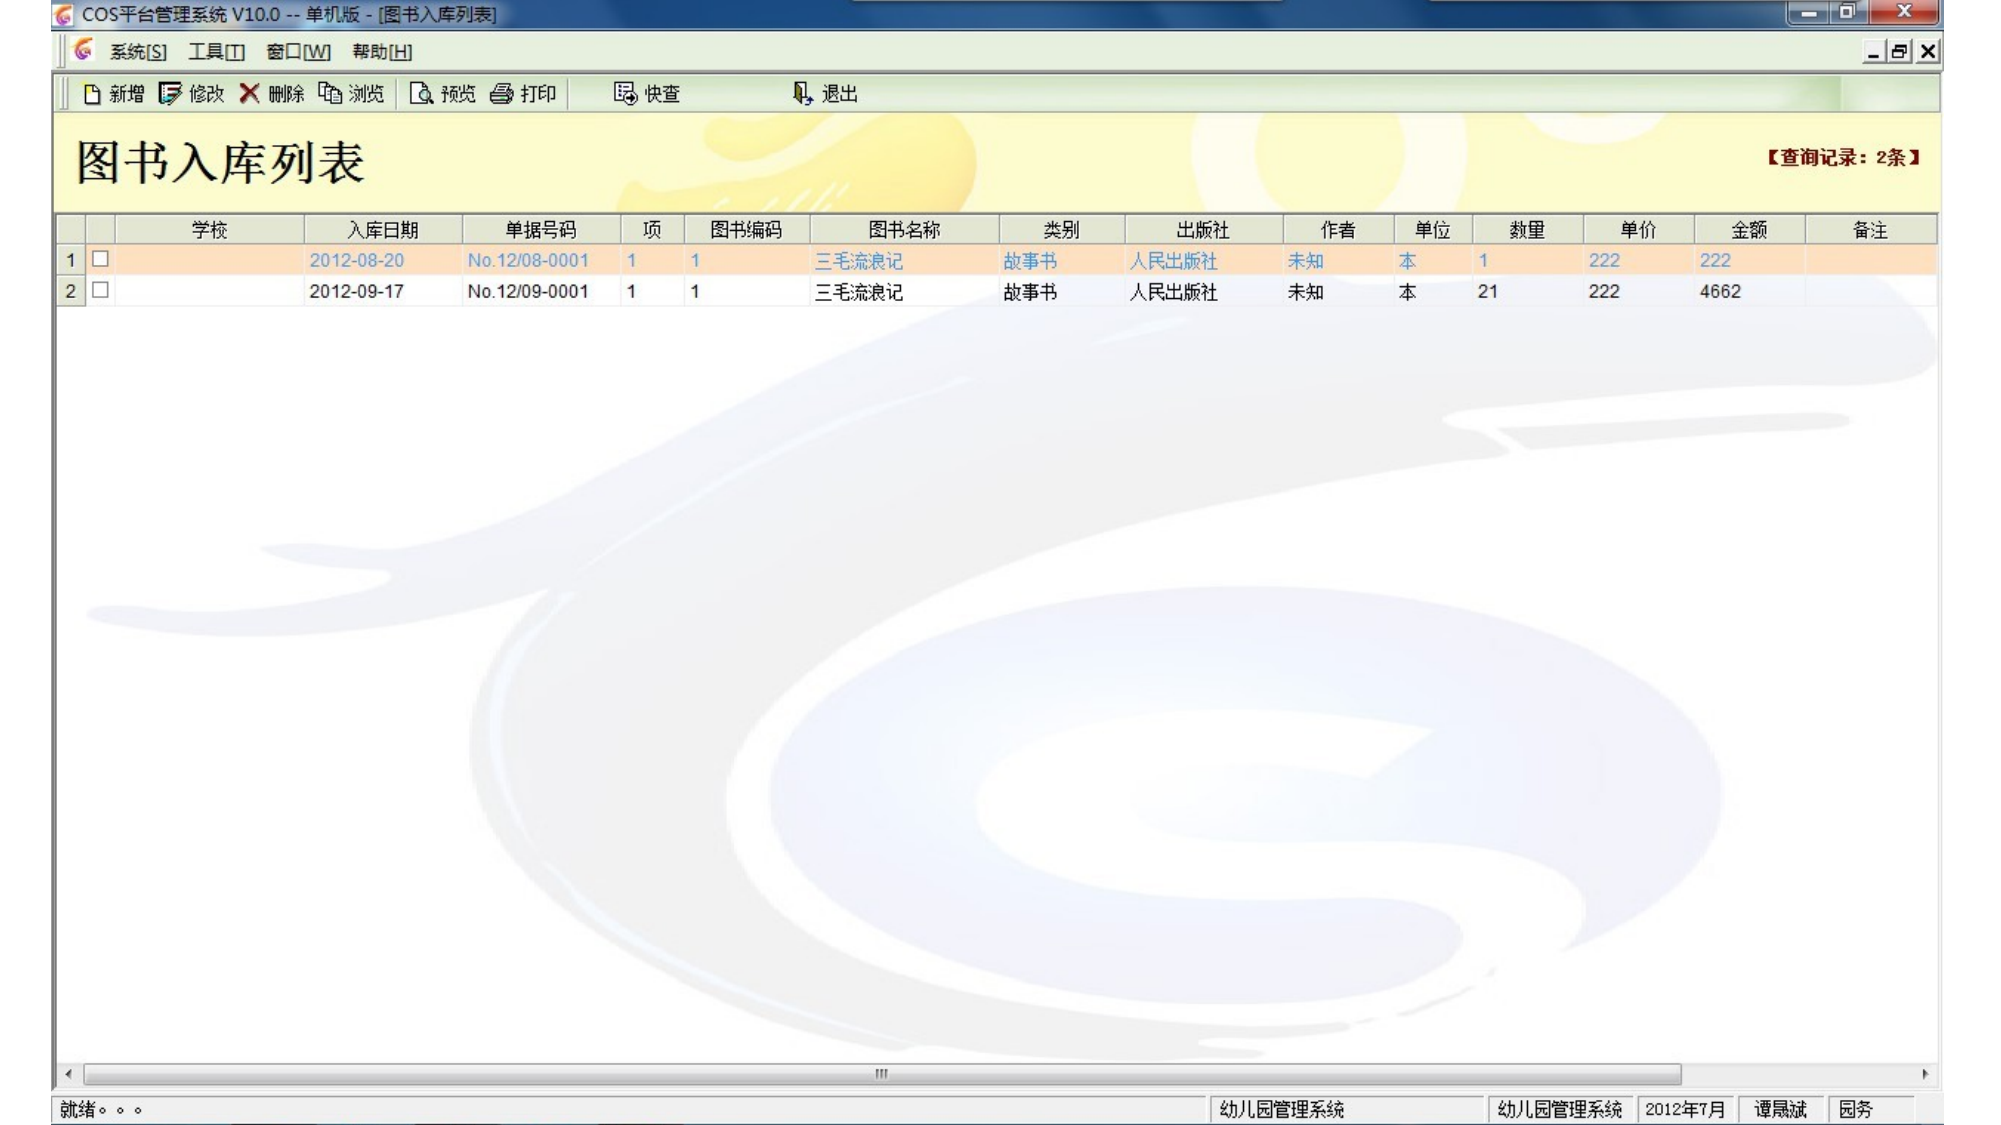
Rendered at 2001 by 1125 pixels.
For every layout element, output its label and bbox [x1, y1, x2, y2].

list [50, 0, 1944, 1125]
